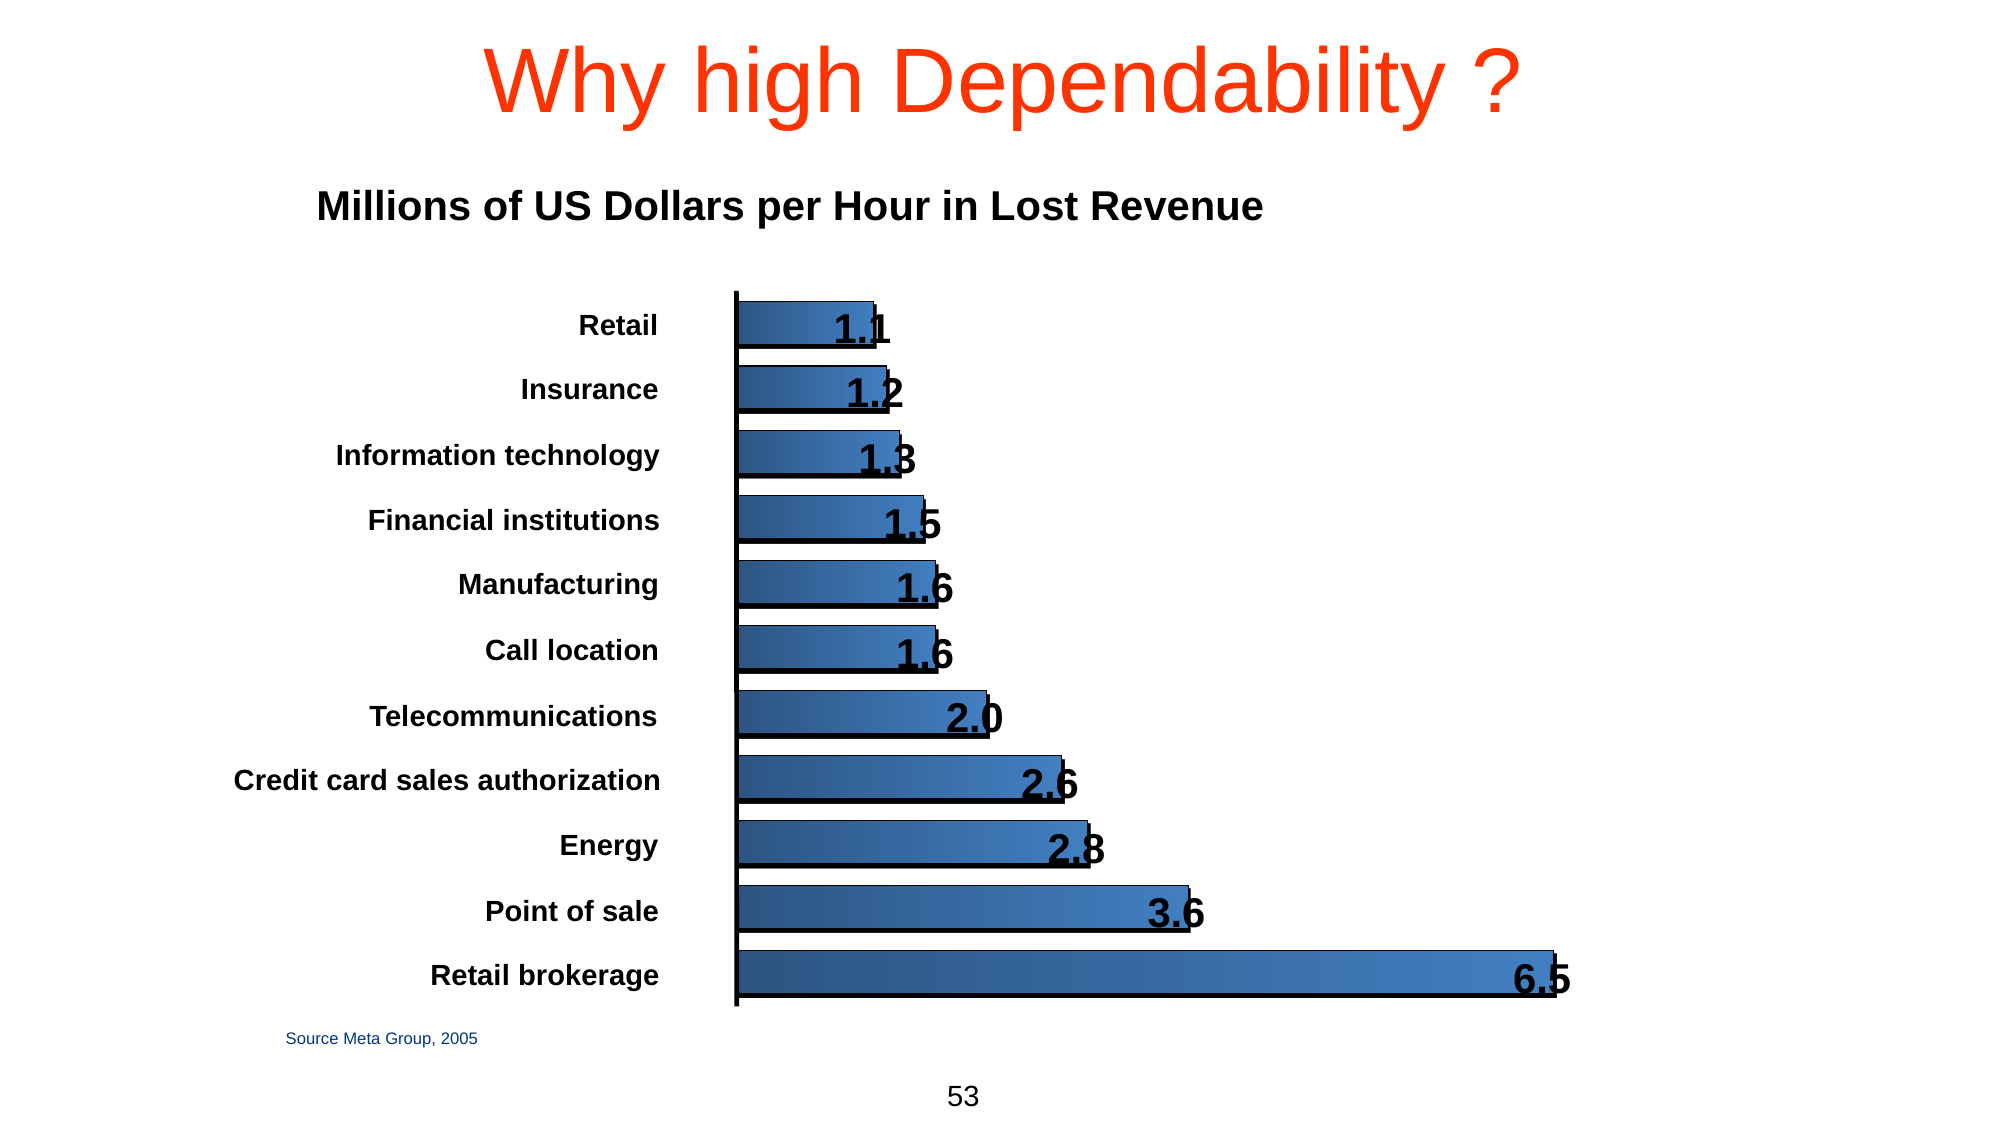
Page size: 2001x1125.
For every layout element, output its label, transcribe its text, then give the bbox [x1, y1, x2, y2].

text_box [285, 290, 1630, 1049]
text_box Millions of US Dollars per Hour in Lost Revenue [316, 178, 1265, 229]
title Why high Dependability ? [468, 0, 1709, 153]
